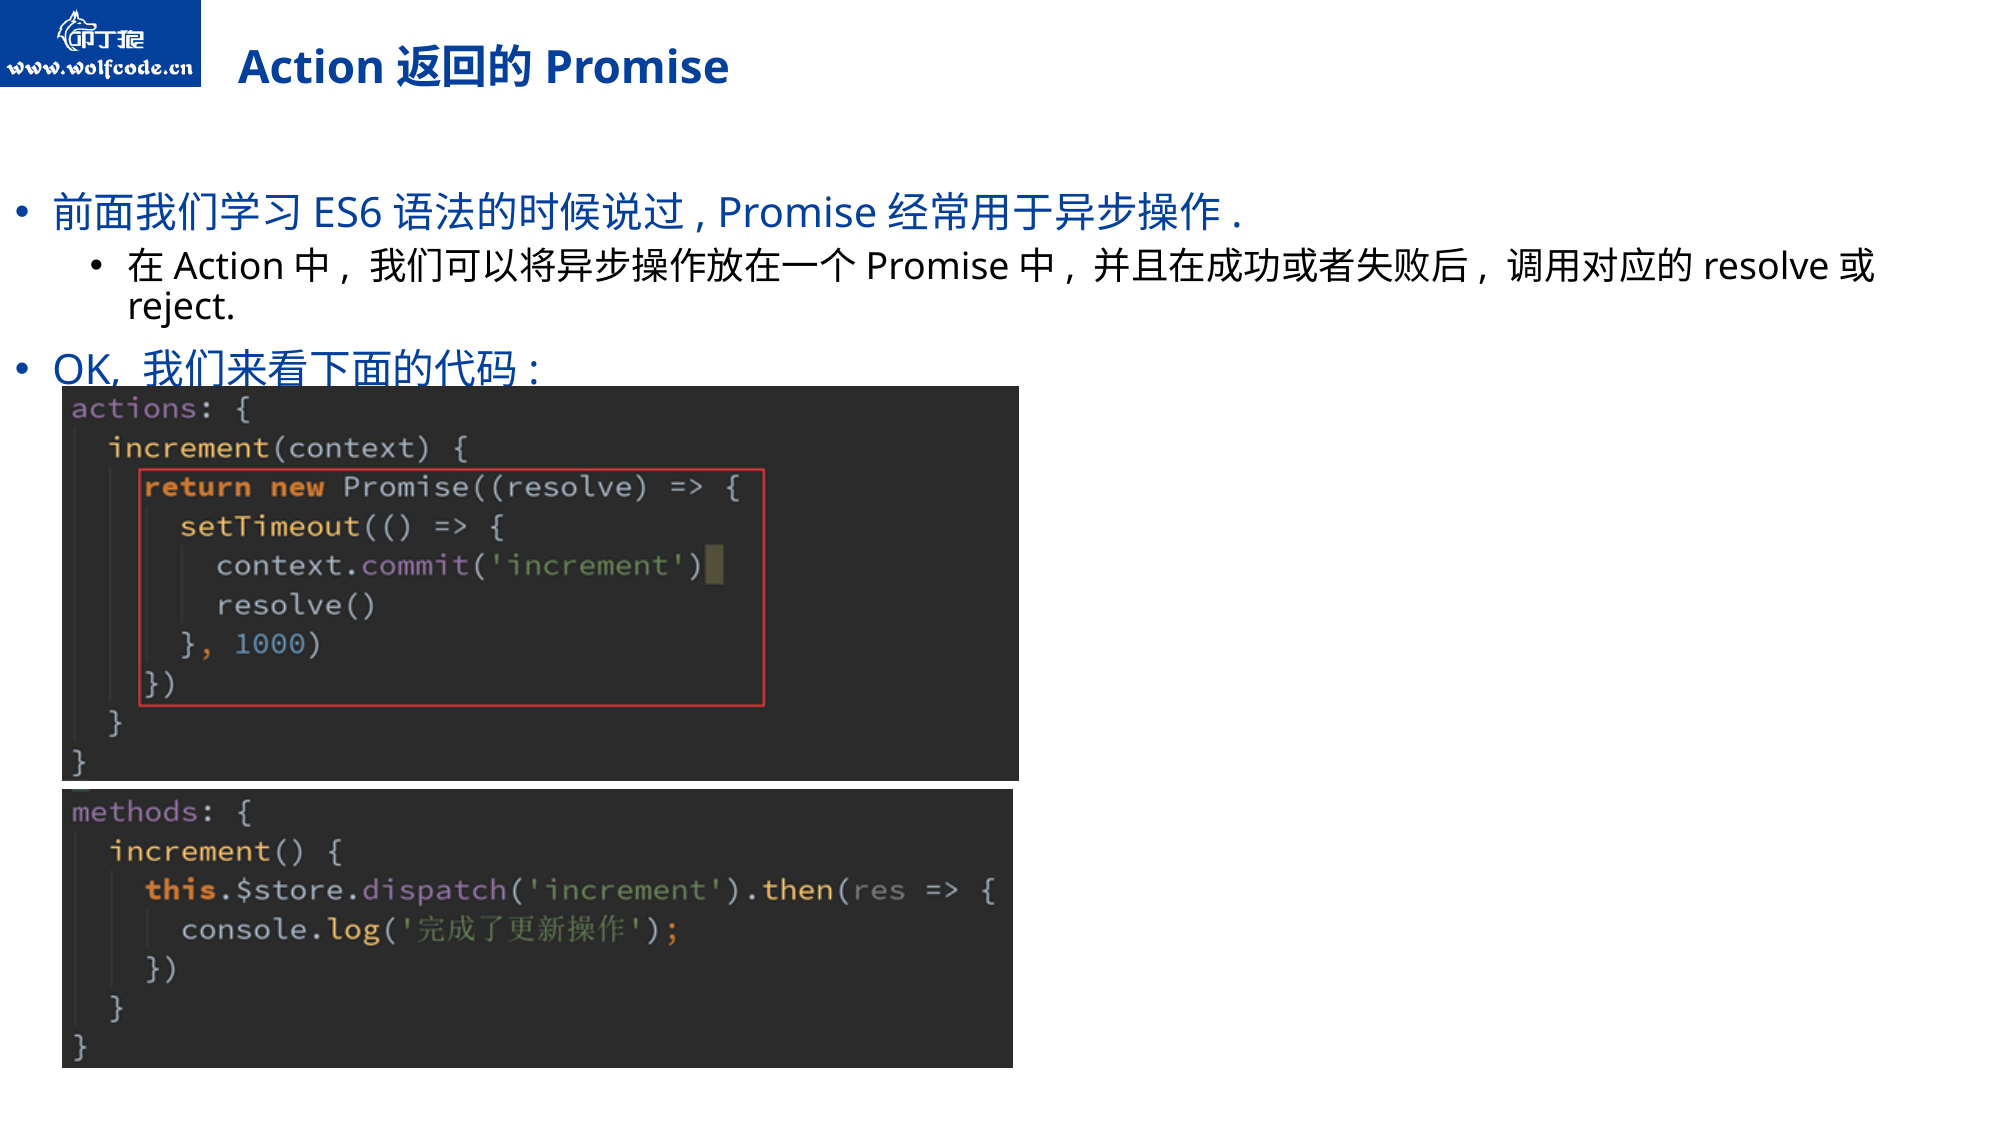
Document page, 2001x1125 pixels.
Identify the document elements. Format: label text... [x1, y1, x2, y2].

picture [0, 0, 201, 87]
picture [62, 789, 1013, 1068]
title Action返回的Promise [223, 36, 2000, 113]
picture [62, 386, 1019, 781]
list 前面我们学习ES6语法的时候说过, Promise经常用于异步操作. 在Action中, 我们可以将异步操作放在一个Promise中, 并且在成功或者失败后, 调用对应的resolve或reject. OK, 我们来看下面的代码: [0, 184, 1954, 941]
